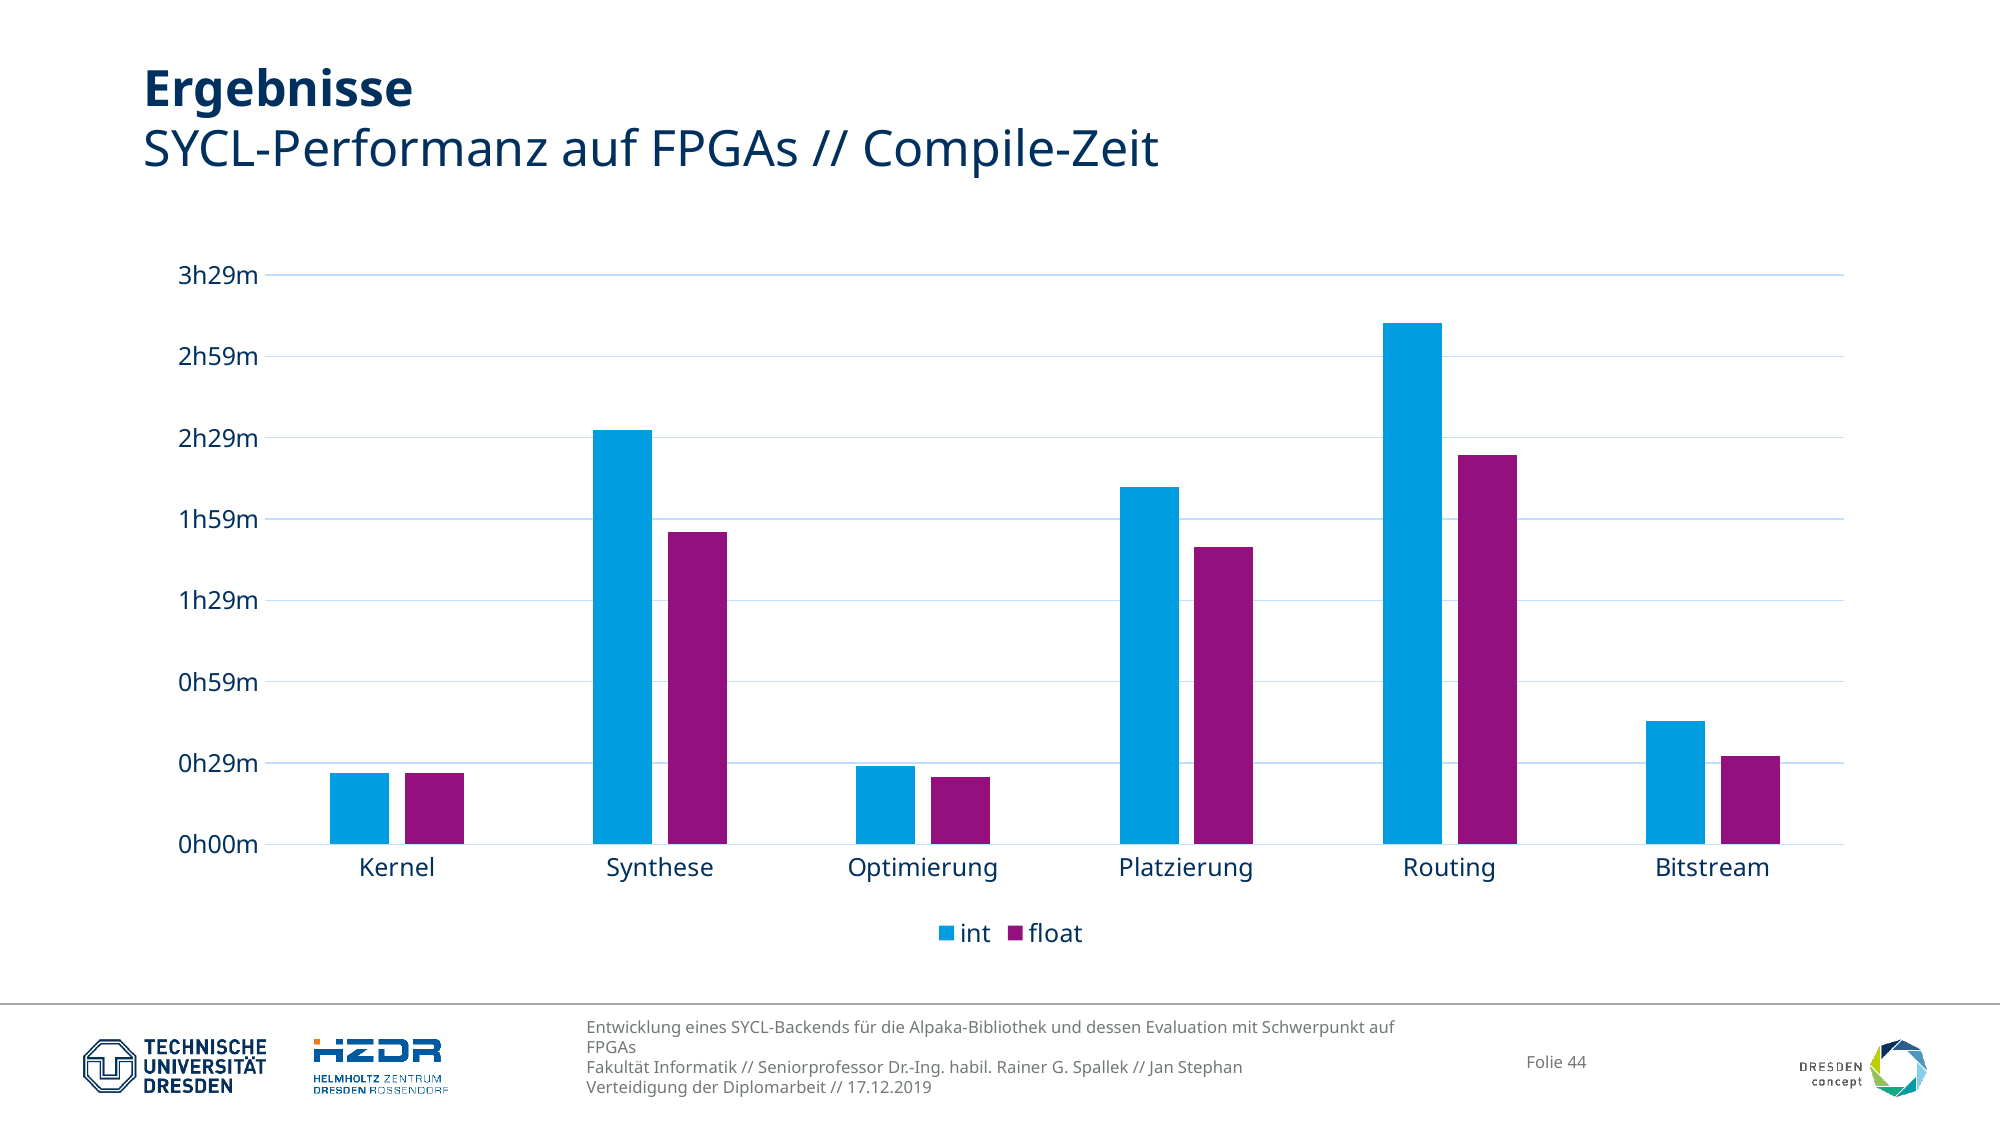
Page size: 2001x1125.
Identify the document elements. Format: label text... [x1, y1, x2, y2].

chart [143, 243, 1880, 957]
picture [83, 1039, 266, 1093]
picture [302, 1027, 459, 1105]
title Ergebnisse SYCL-Performanz auf FPGAs // Compile-Zeit [143, 56, 1880, 169]
picture [1800, 1039, 1927, 1097]
